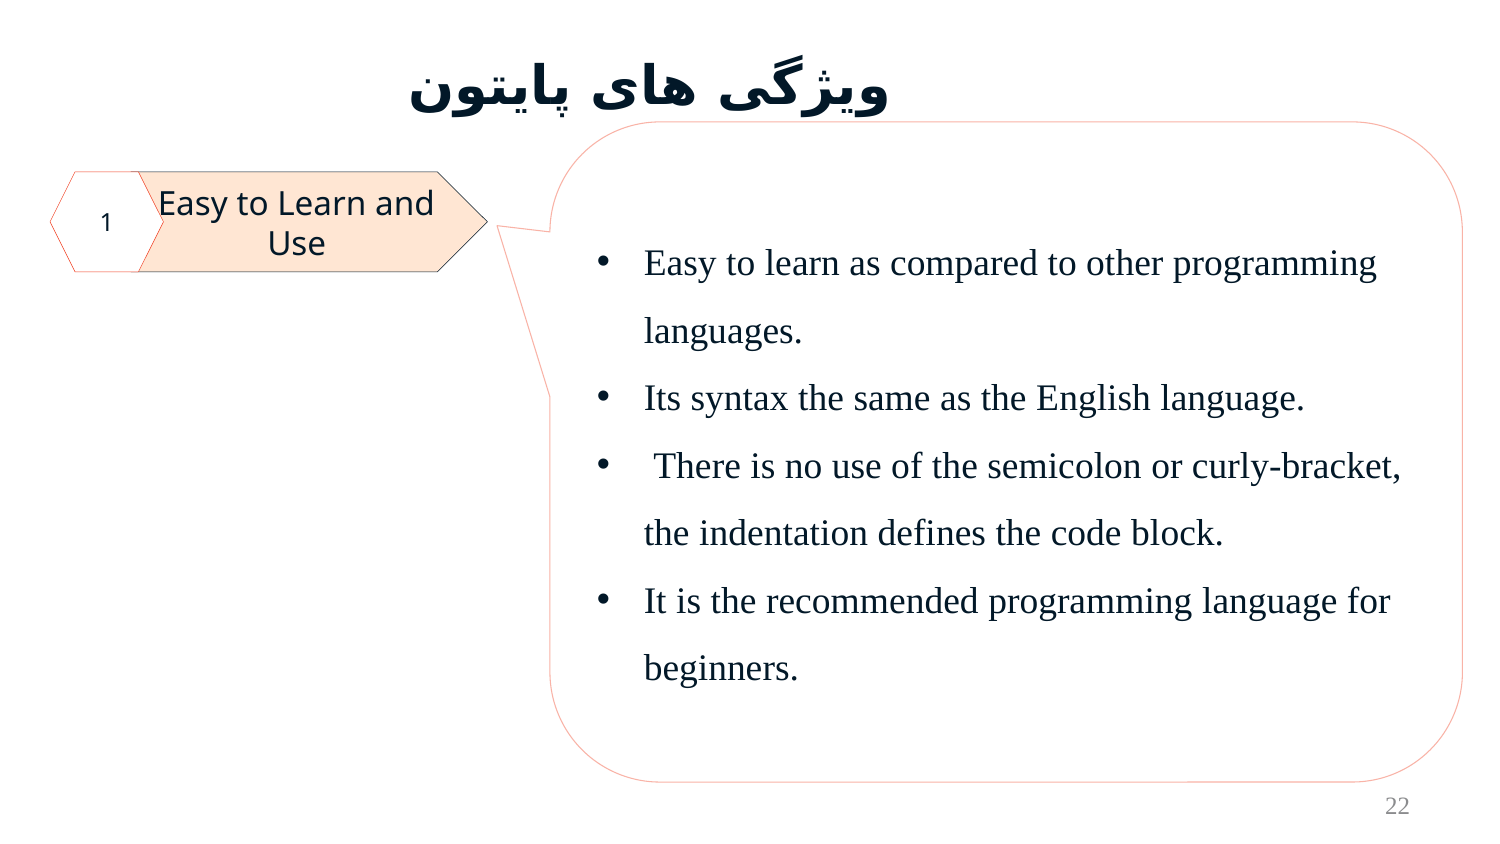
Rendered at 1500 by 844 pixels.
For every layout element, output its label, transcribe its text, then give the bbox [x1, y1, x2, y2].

text_box Easy to learn as compared to other programming languages. Its syntax the same as the English language. There is no use of the semicolon or curly-bracket, the indentation defines the code block. It is the recommended programming language for beginners. [495, 119, 1465, 785]
slide_number 22 [1074, 782, 1425, 827]
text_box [49, 171, 488, 273]
title ویژگی های پایتون [150, 21, 1150, 144]
